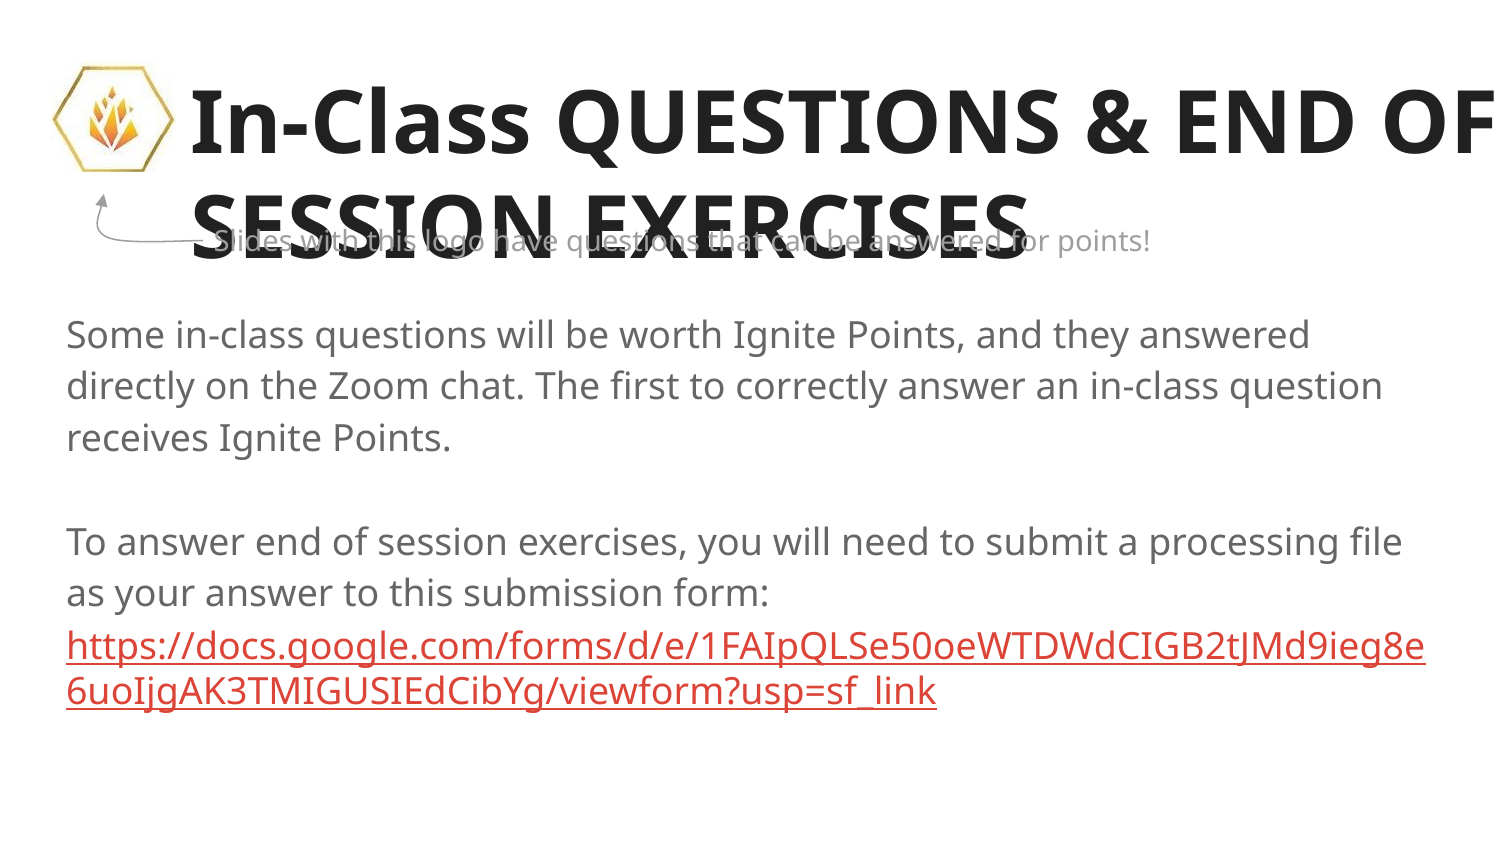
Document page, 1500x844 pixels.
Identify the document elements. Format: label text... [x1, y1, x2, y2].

text_box [95, 193, 198, 242]
list Some in-class questions will be worth Ignite Points, and they answered directly on the Zoom chat. The first to correctly answer an in-class question receives Ignite Points. To answer end of session exercises, you will need to submit a processing file as your answer to this submission form: https://docs.google.com/forms/d/e/1FAIpQLSe50oeWTDWdCIGB2tJMd9ieg8e6uoIjgAK3TMIGUSIEdCibYg/viewform?usp=sf_link [51, 289, 1449, 837]
text_box Slides with this logo have questions that can be answered for points! [198, 207, 1476, 289]
title In-Class QUESTIONS & END OF SESSION EXERCISES [175, 50, 1500, 183]
picture [50, 61, 176, 172]
